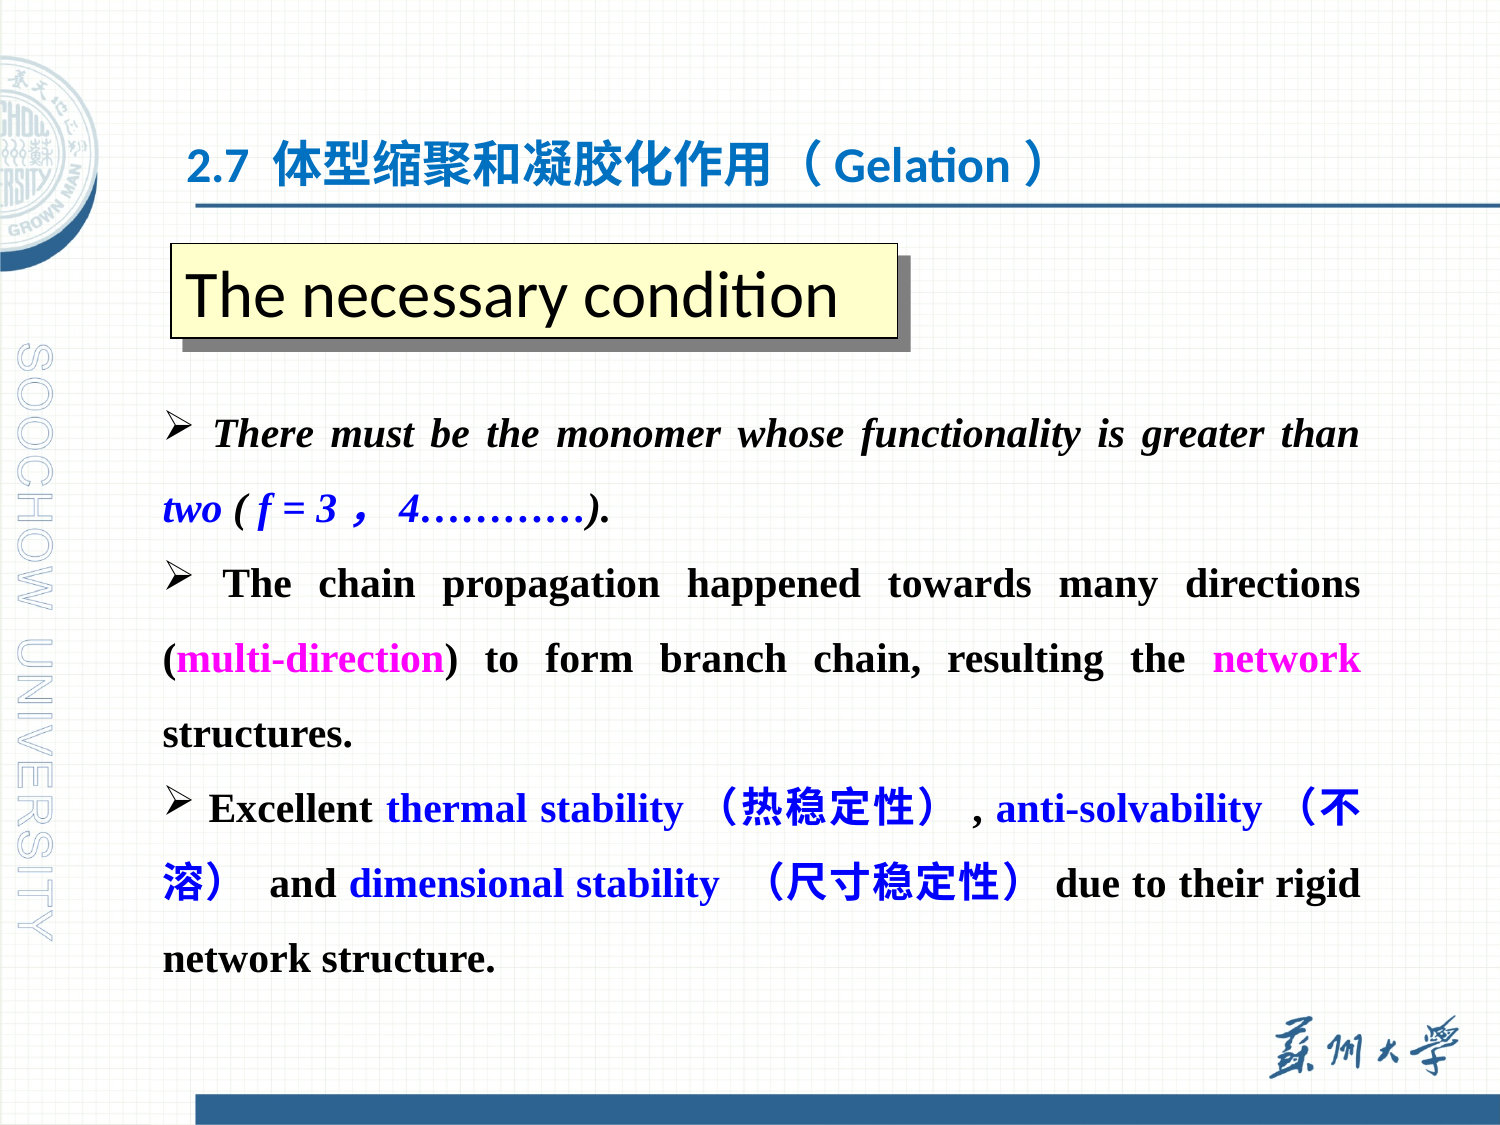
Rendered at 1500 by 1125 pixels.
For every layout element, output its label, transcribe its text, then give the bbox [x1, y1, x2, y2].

picture [0, 0, 1500, 1125]
text_box The necessary condition [171, 243, 898, 339]
text_box 2.7 体型缩聚和凝胶化作用（Gelation） [171, 125, 1089, 201]
text_box There must be the monomer whose functionality is greater than two ( f = 3，4…………). The chain propagation happened towards many directions (multi-direction) to form branch chain, resulting the network structures. Excellent thermal stability（热稳定性）, anti-solvability（不溶） and dimensional stability （尺寸稳定性）due to their rigid network structure. [147, 373, 1376, 1012]
